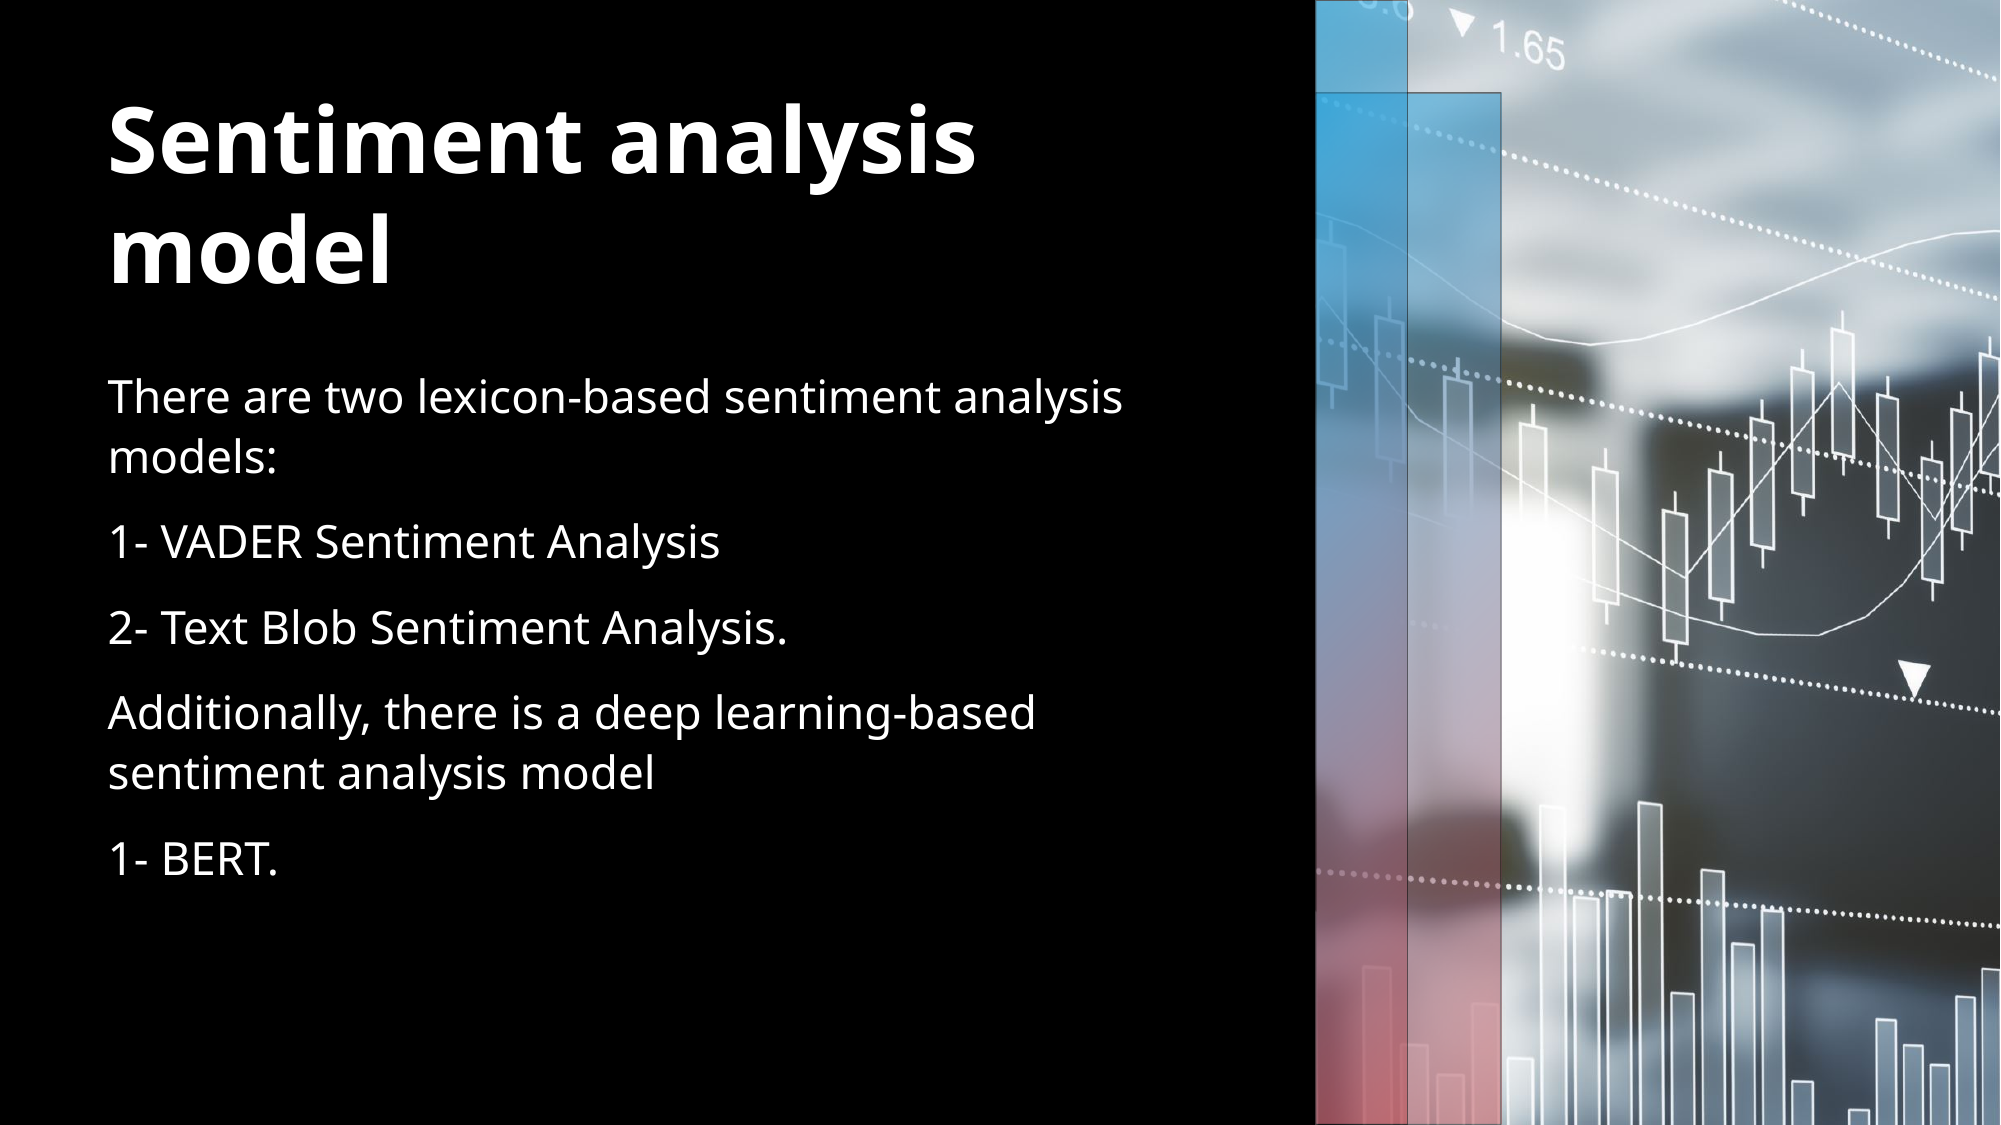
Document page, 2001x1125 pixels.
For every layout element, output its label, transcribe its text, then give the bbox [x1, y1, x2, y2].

list There are two lexicon-based sentiment analysis models: 1- VADER Sentiment Analysis 2- Text Blob Sentiment Analysis. Additionally, there is a deep learning-based sentiment analysis model 1- BERT. [92, 354, 1222, 999]
text_box [0, 0, 1314, 1125]
title Sentiment analysis model [92, 74, 1222, 329]
picture [1315, 0, 2000, 1125]
